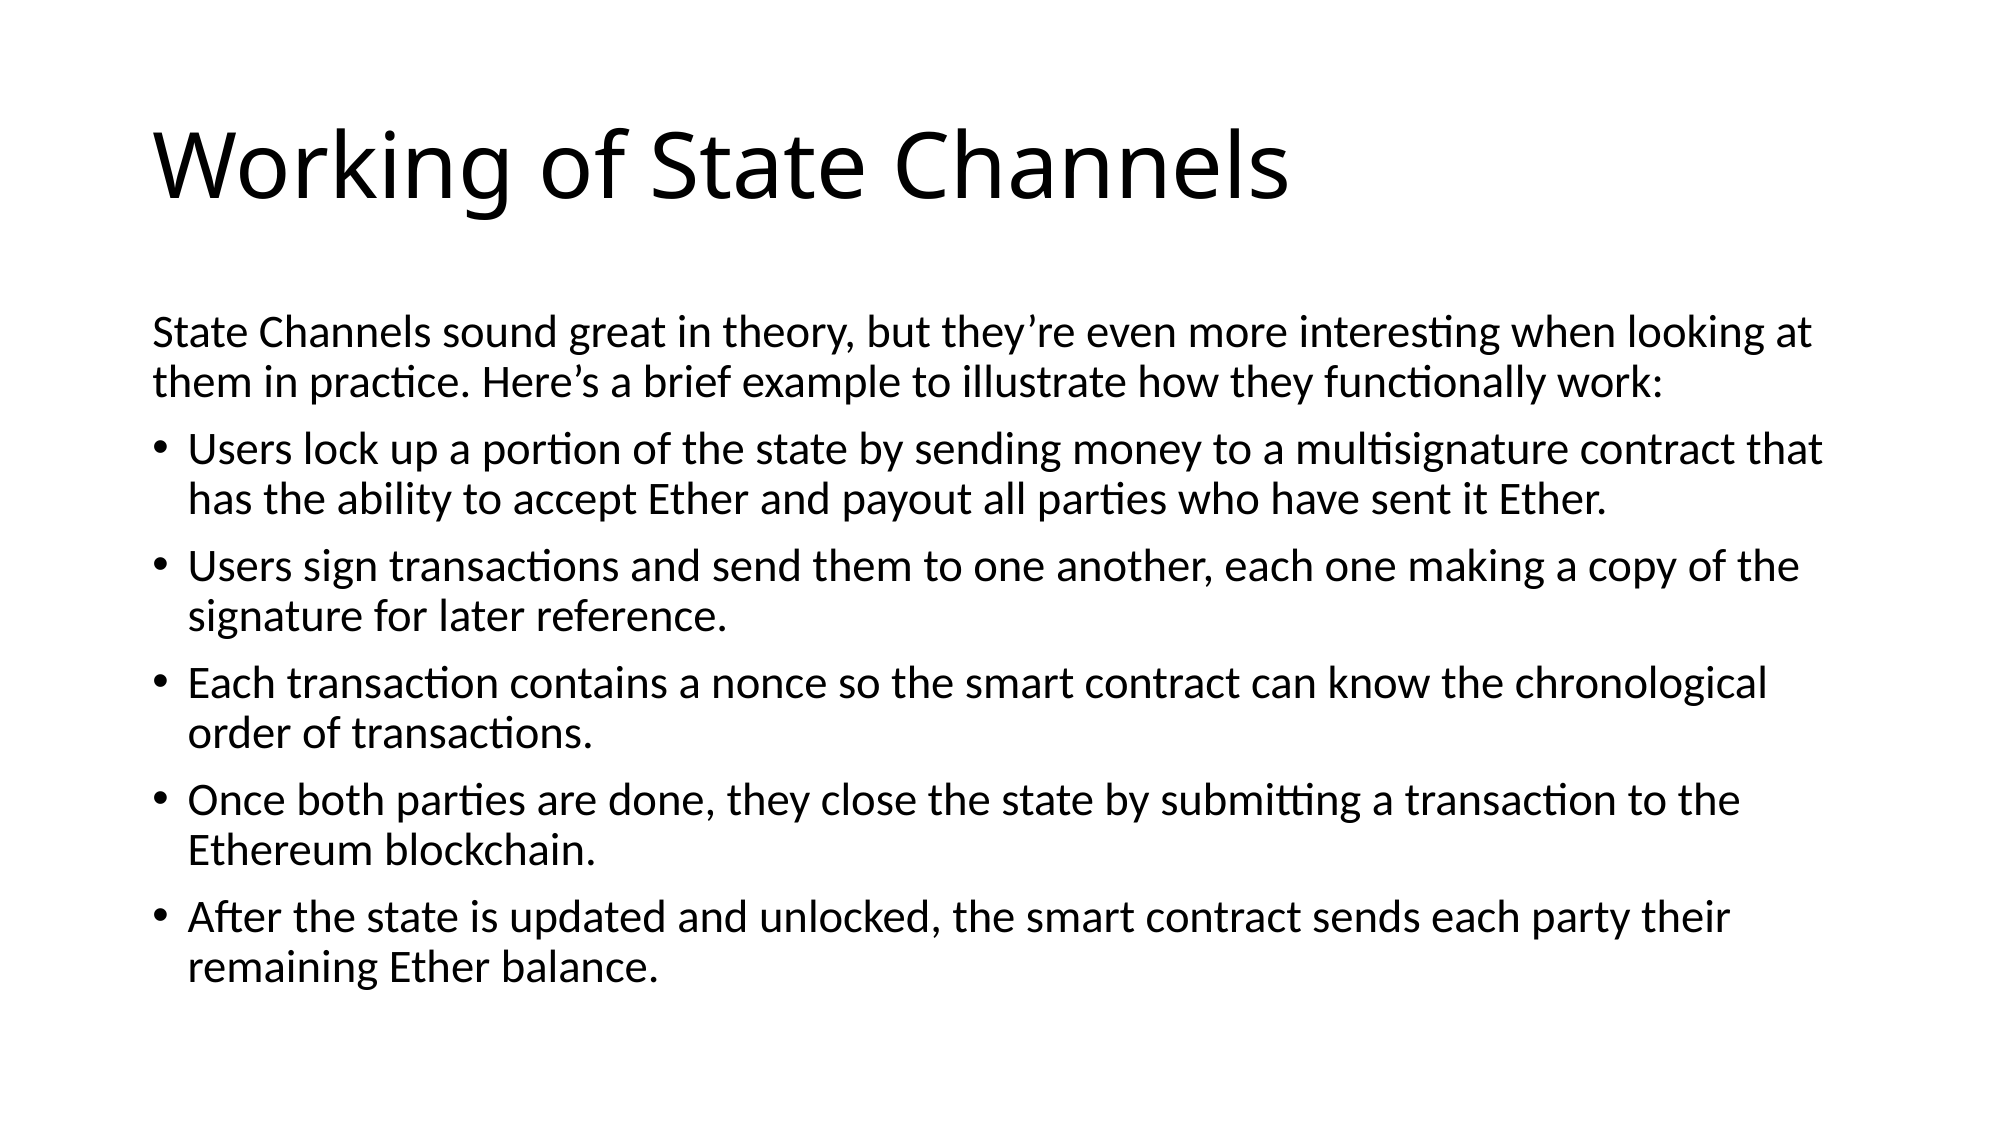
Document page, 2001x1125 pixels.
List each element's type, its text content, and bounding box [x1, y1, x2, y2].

title Working of State Channels [137, 59, 1863, 278]
list State Channels sound great in theory, but they’re even more interesting when looking at them in practice. Here’s a brief example to illustrate how they functionally work: Users lock up a portion of the state by sending money to a multisignature contract that has the ability to accept Ether and payout all parties who have sent it Ether. Users sign transactions and send them to one another, each one making a copy of the signature for later reference. Each transaction contains a nonce so the smart contract can know the chronological order of transactions. Once both parties are done, they close the state by submitting a transaction to the Ethereum blockchain. After the state is updated and unlocked, the smart contract sends each party their remaining Ether balance. [137, 299, 1863, 1014]
